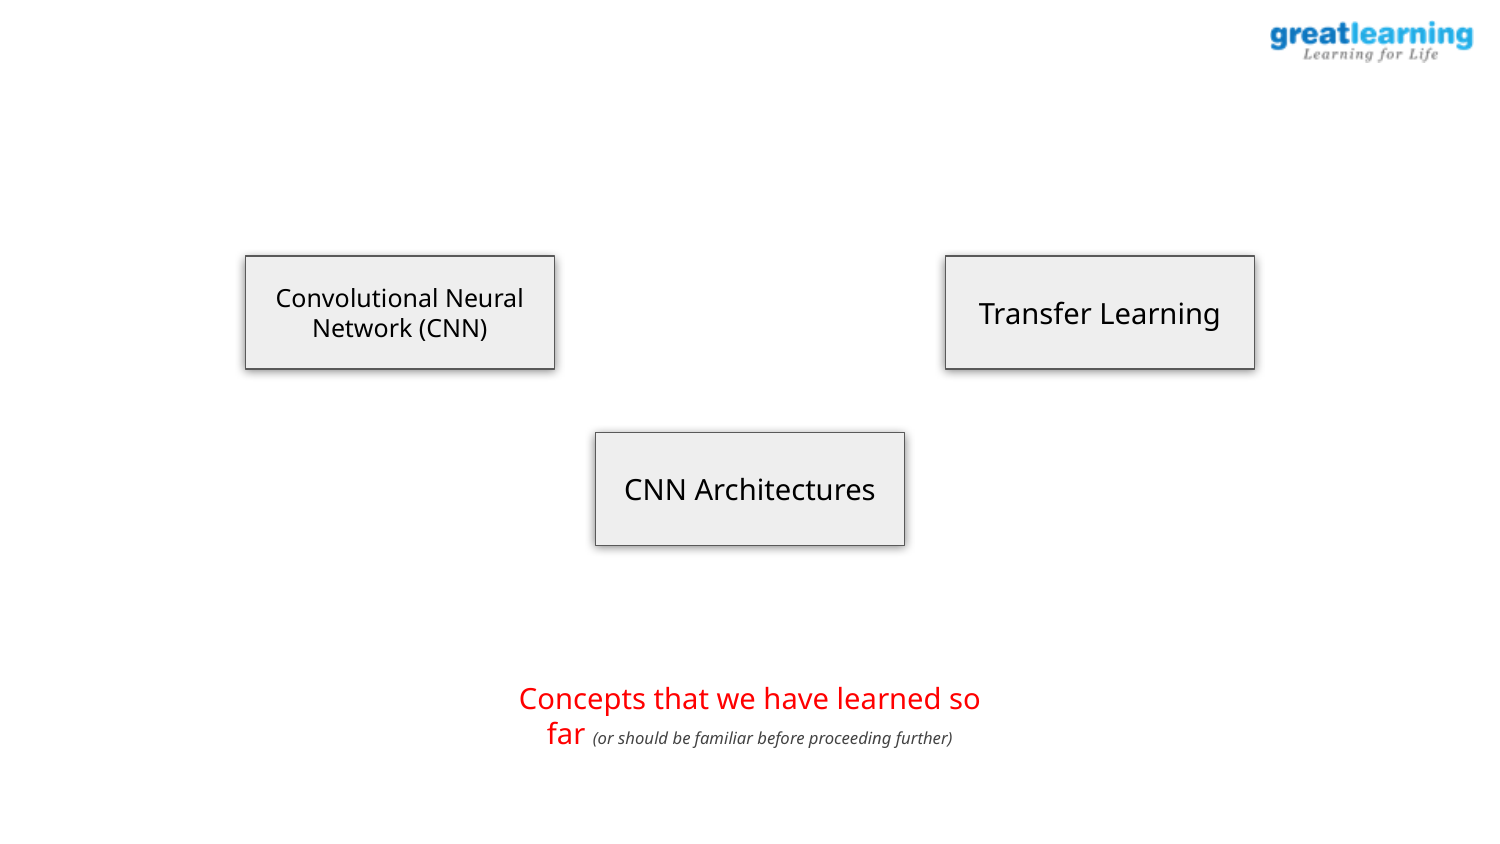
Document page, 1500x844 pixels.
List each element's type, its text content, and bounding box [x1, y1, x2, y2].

text_box Convolutional Neural Network (CNN) [245, 256, 555, 370]
picture [1270, 20, 1474, 63]
text_box Concepts that we have learned so far (or should be familiar before proceeding further) [489, 674, 1010, 756]
text_box CNN Architectures [595, 432, 905, 546]
text_box Transfer Learning [945, 256, 1255, 370]
